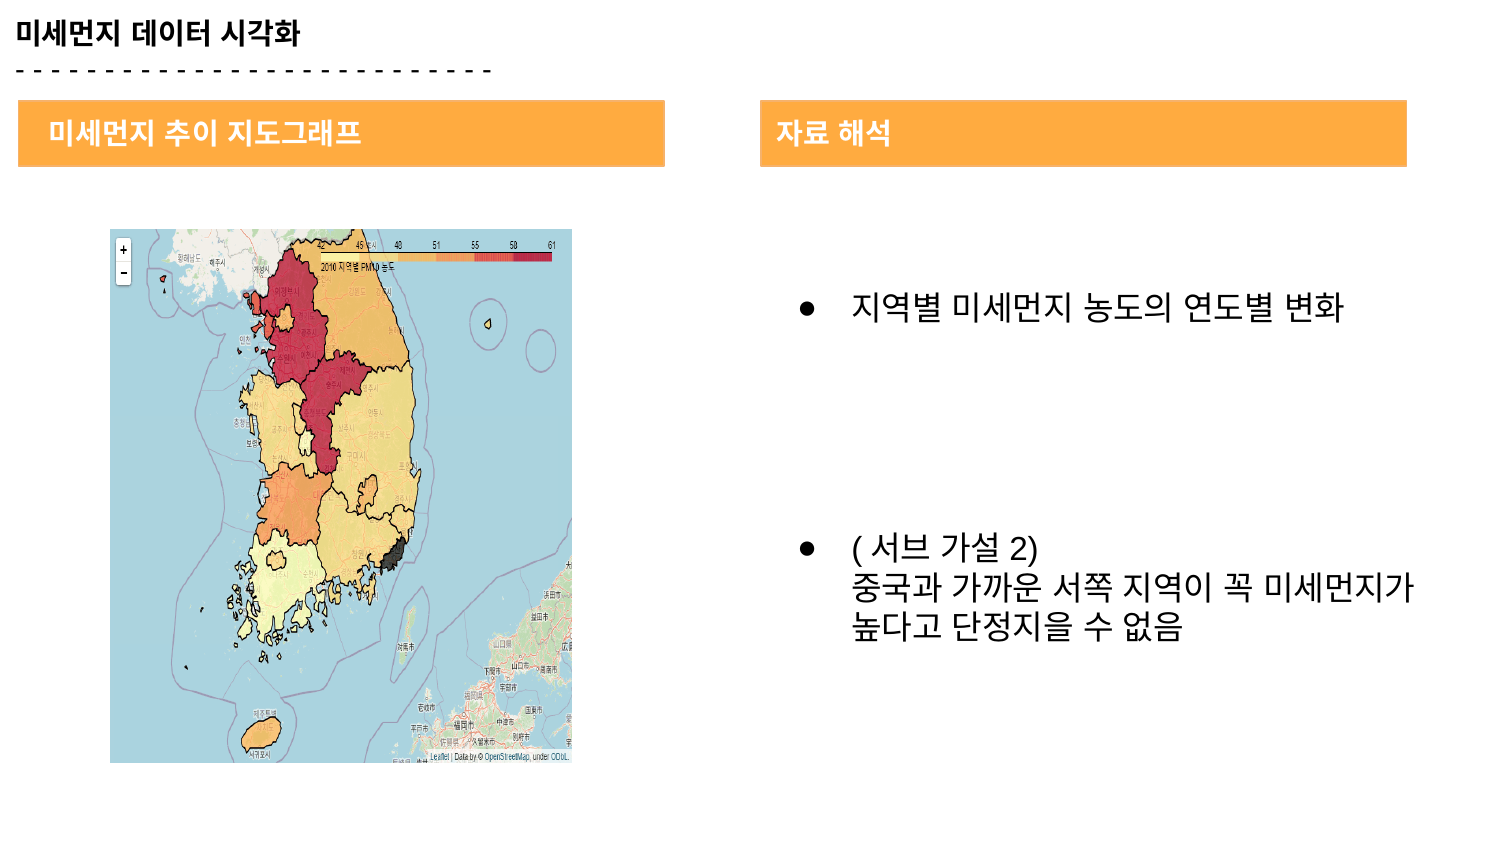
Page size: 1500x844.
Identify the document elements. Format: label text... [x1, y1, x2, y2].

picture [110, 229, 572, 763]
text_box 미세먼지 데이터 시각화 - - - - - - - - - - - - - - - - - - - - - - - - - - - [0, 0, 511, 100]
text_box 미세먼지 추이 지도그래프 [18, 100, 664, 166]
text_box 지역별 미세먼지 농도의 연도별 변화 (서브 가설2) 중국과 가까운 서쪽 지역이 꼭 미세먼지가 높다고 단정지을 수 없음 [761, 192, 1500, 702]
text_box 자료 해석 [761, 100, 1407, 166]
